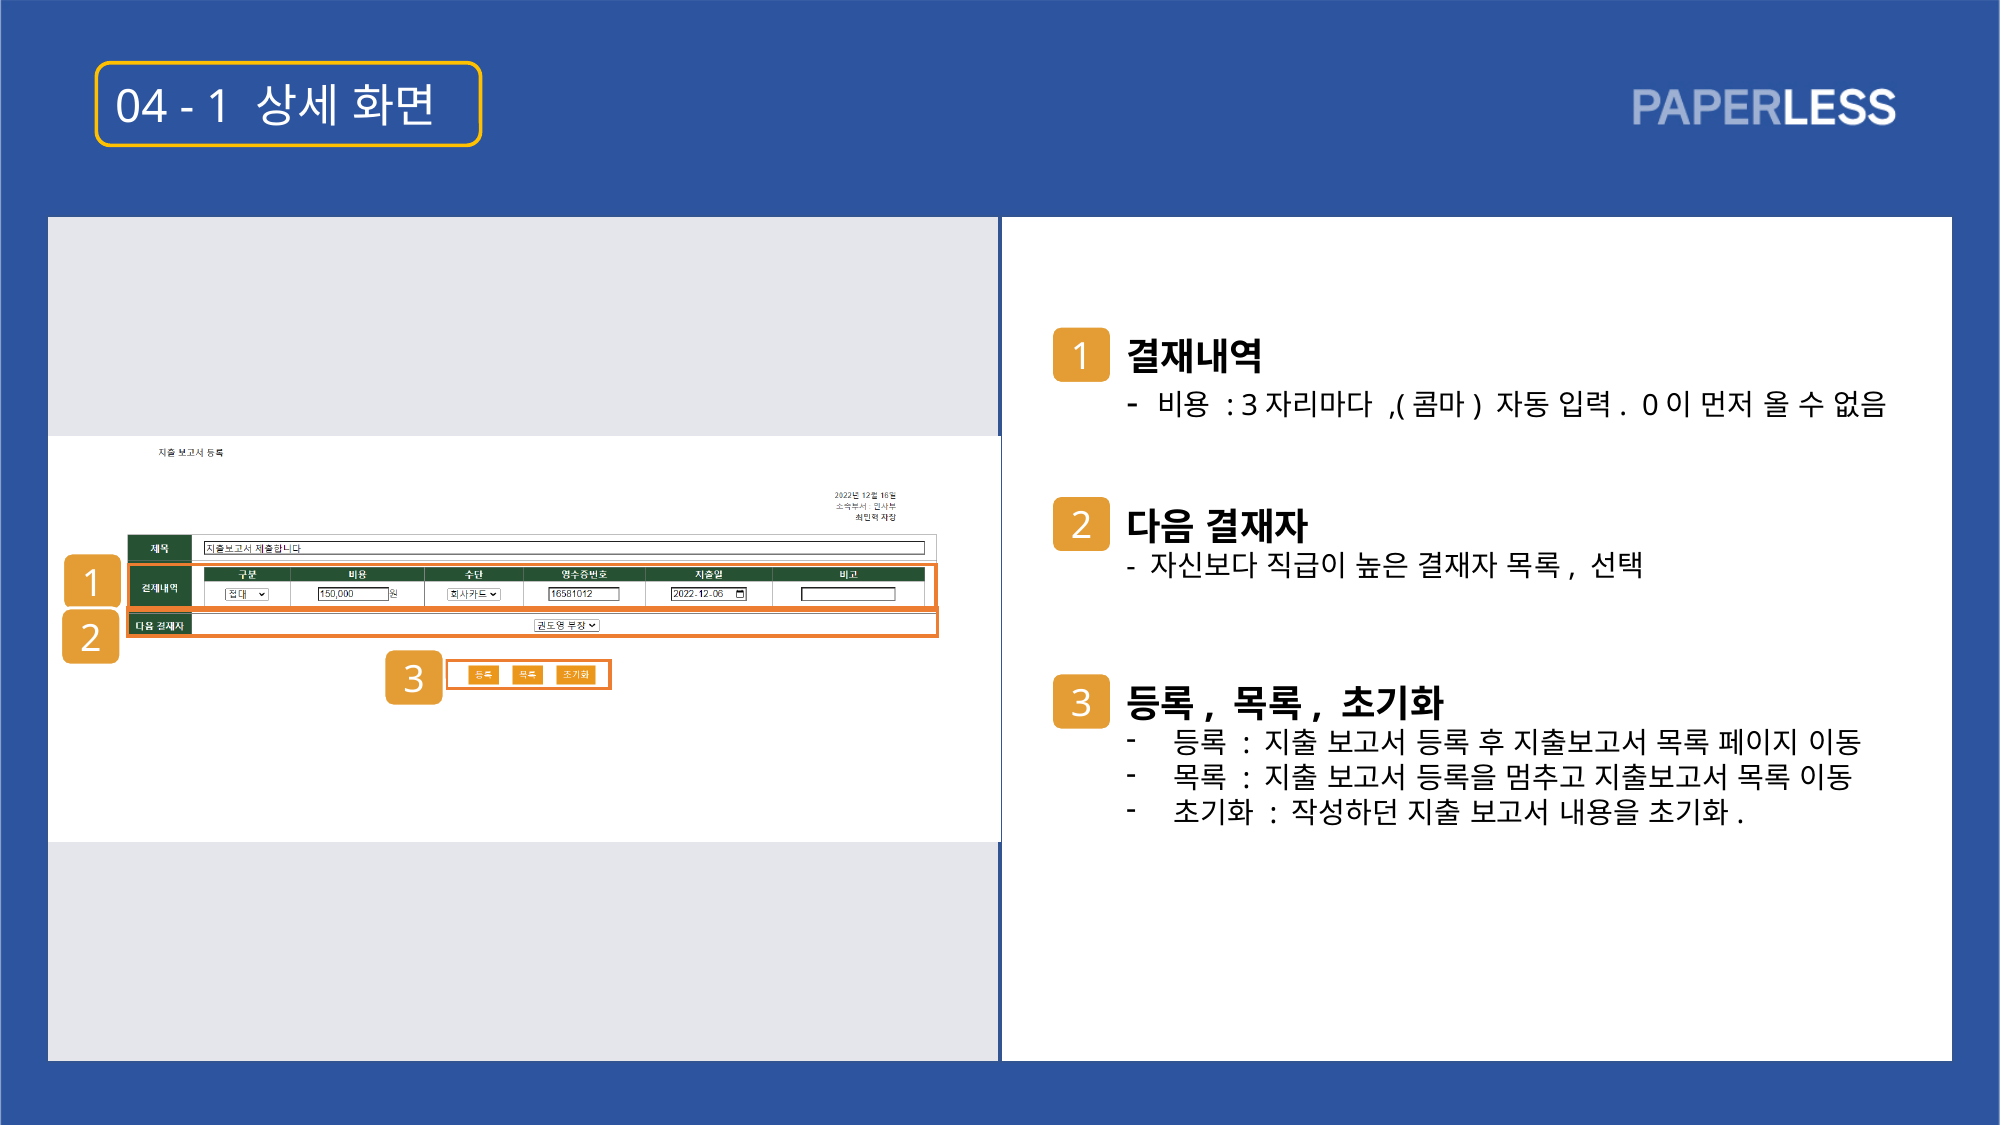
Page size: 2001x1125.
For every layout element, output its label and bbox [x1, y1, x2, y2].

picture [0, 0, 2000, 1125]
text_box [46, 215, 1954, 1063]
